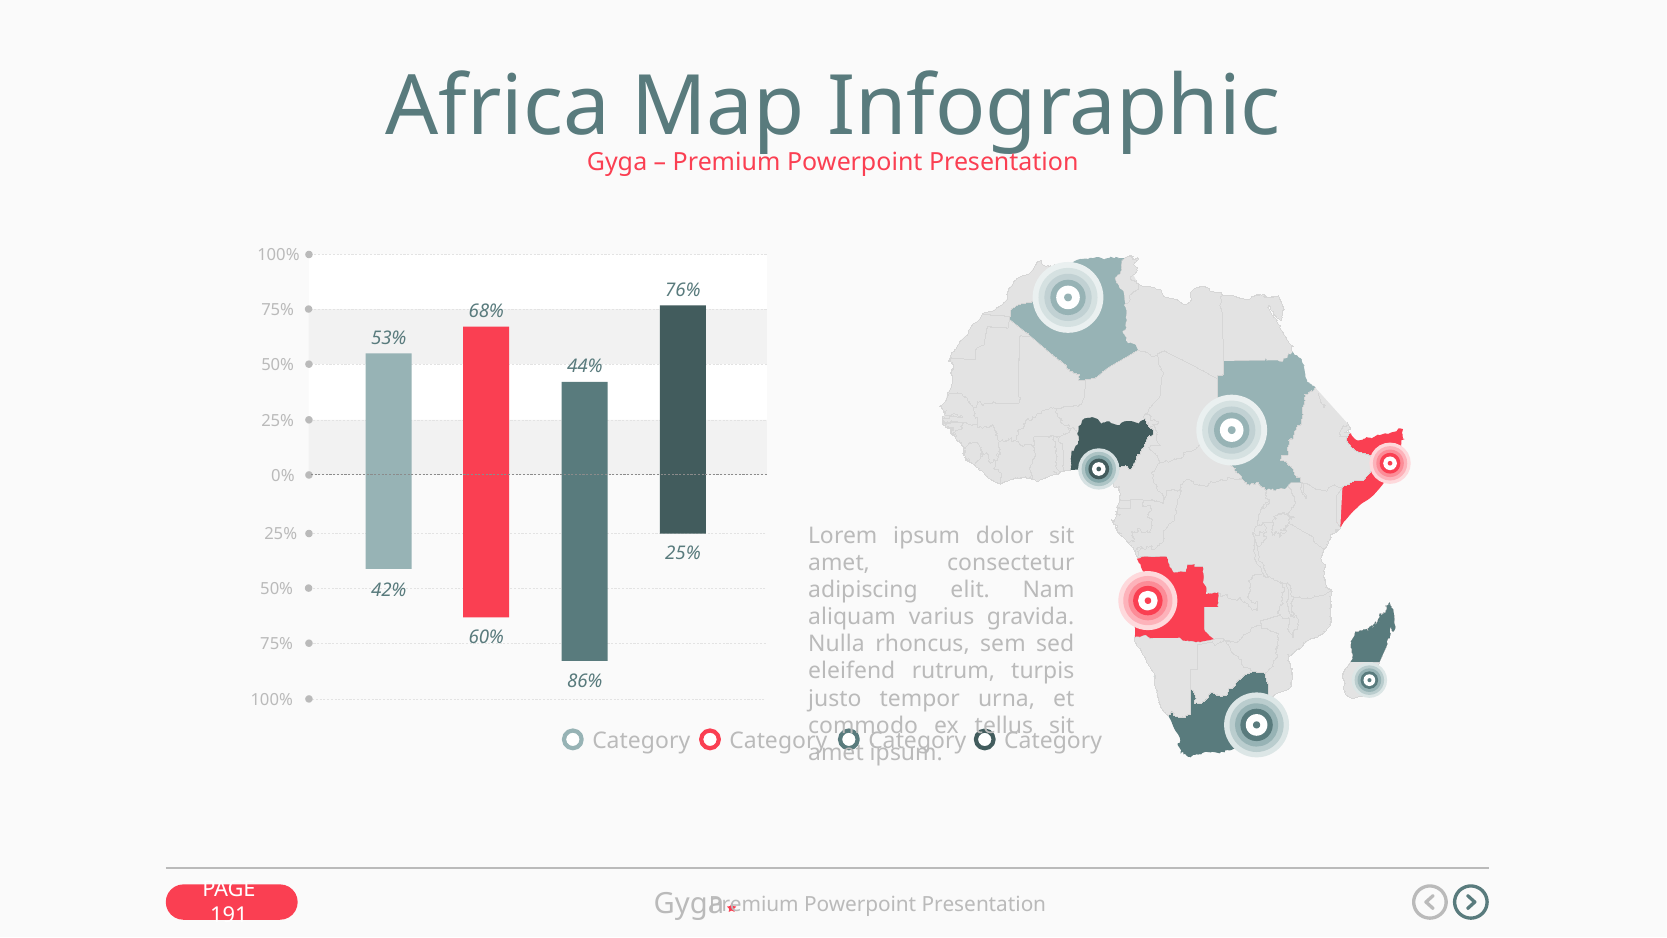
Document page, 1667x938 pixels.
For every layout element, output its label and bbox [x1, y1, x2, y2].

text_box [561, 255, 1411, 773]
list [0, 43, 1667, 185]
text_box [234, 236, 769, 716]
